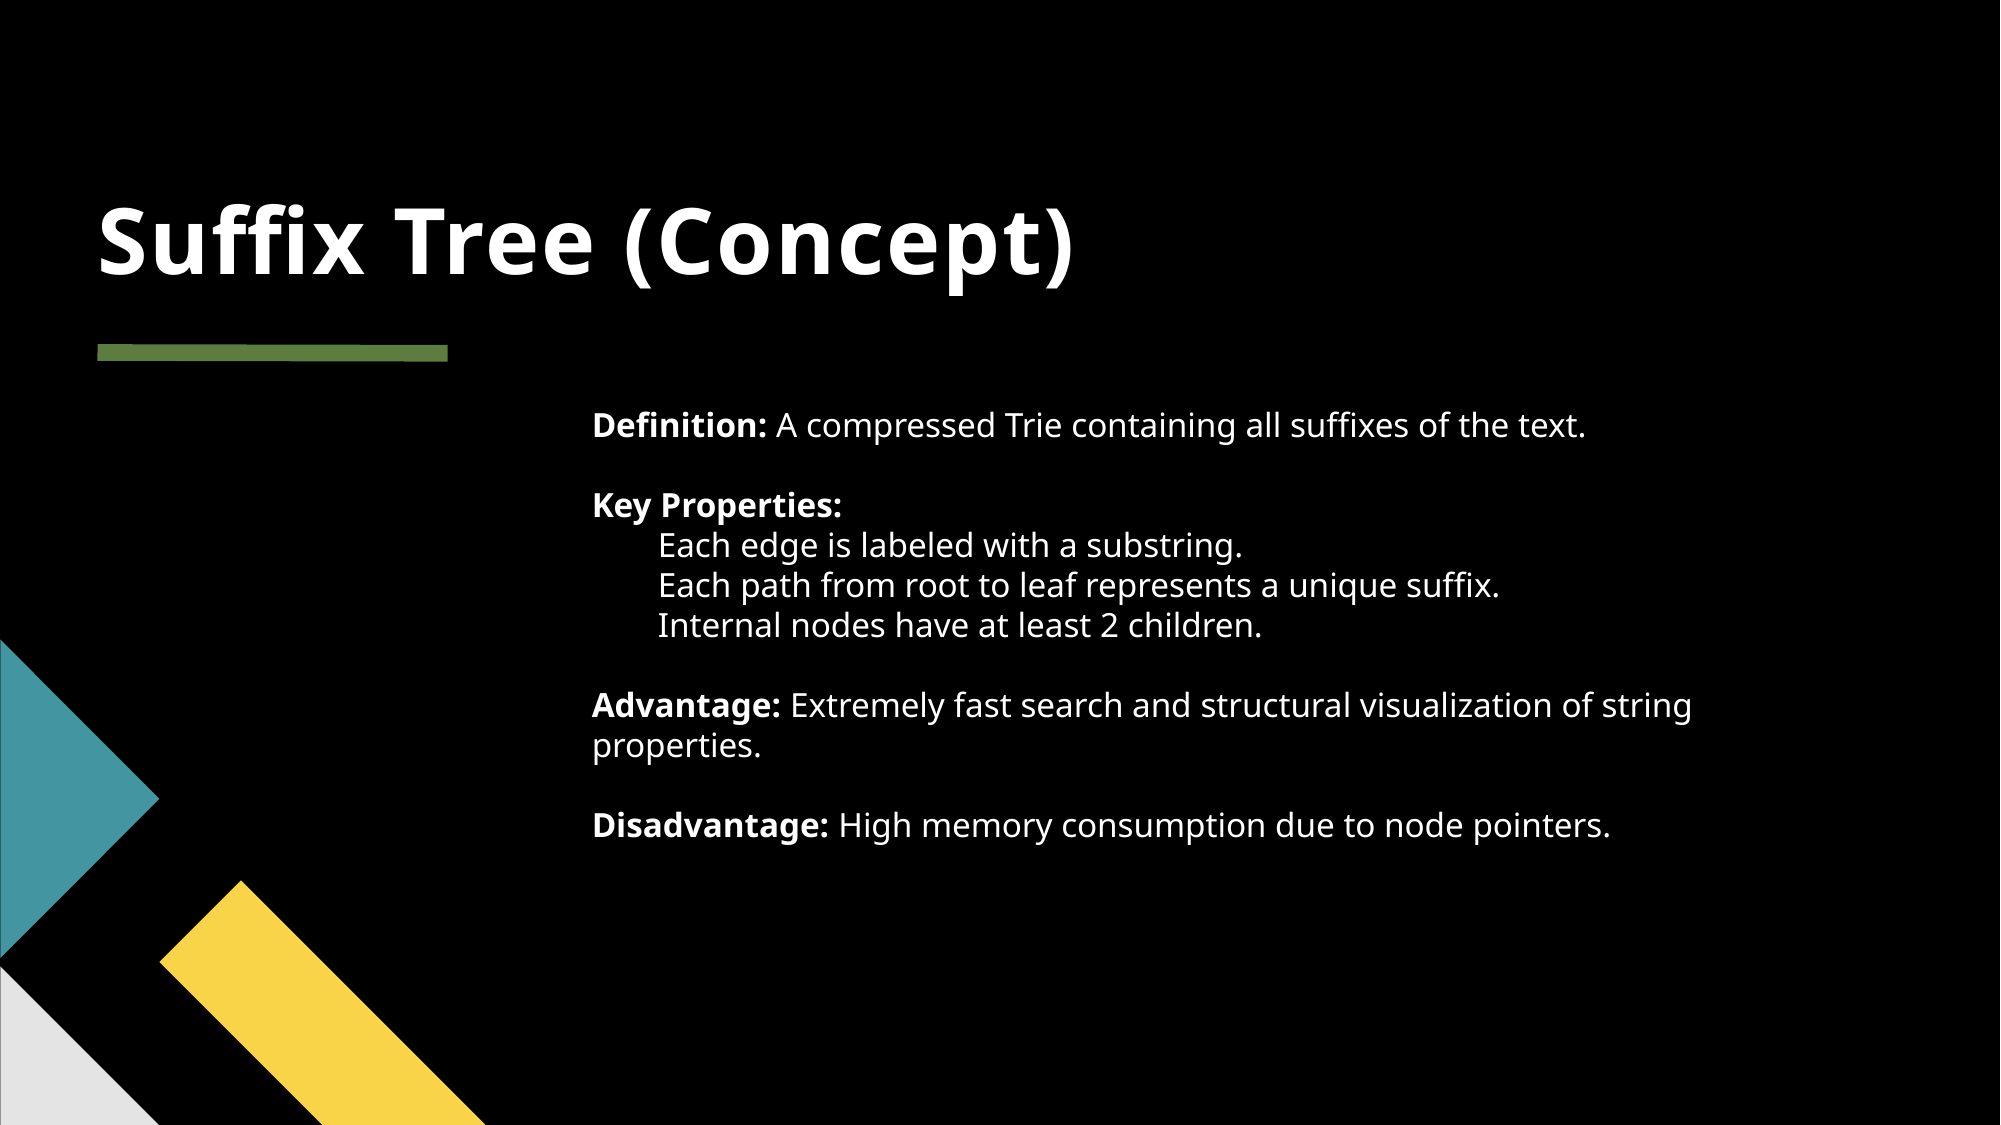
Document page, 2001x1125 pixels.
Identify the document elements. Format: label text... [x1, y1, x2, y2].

title Suffix Tree (Concept) [97, 16, 1882, 293]
list Definition: A compressed Trie containing all suffixes of the text. Key Properties: Each edge is labeled with a substring. Each path from root to leaf represents a unique suffix. Internal nodes have at least 2 children. Advantage: Extremely fast search and structural visualization of string properties. Disadvantage: High memory consumption due to node pointers. [530, 297, 1753, 951]
